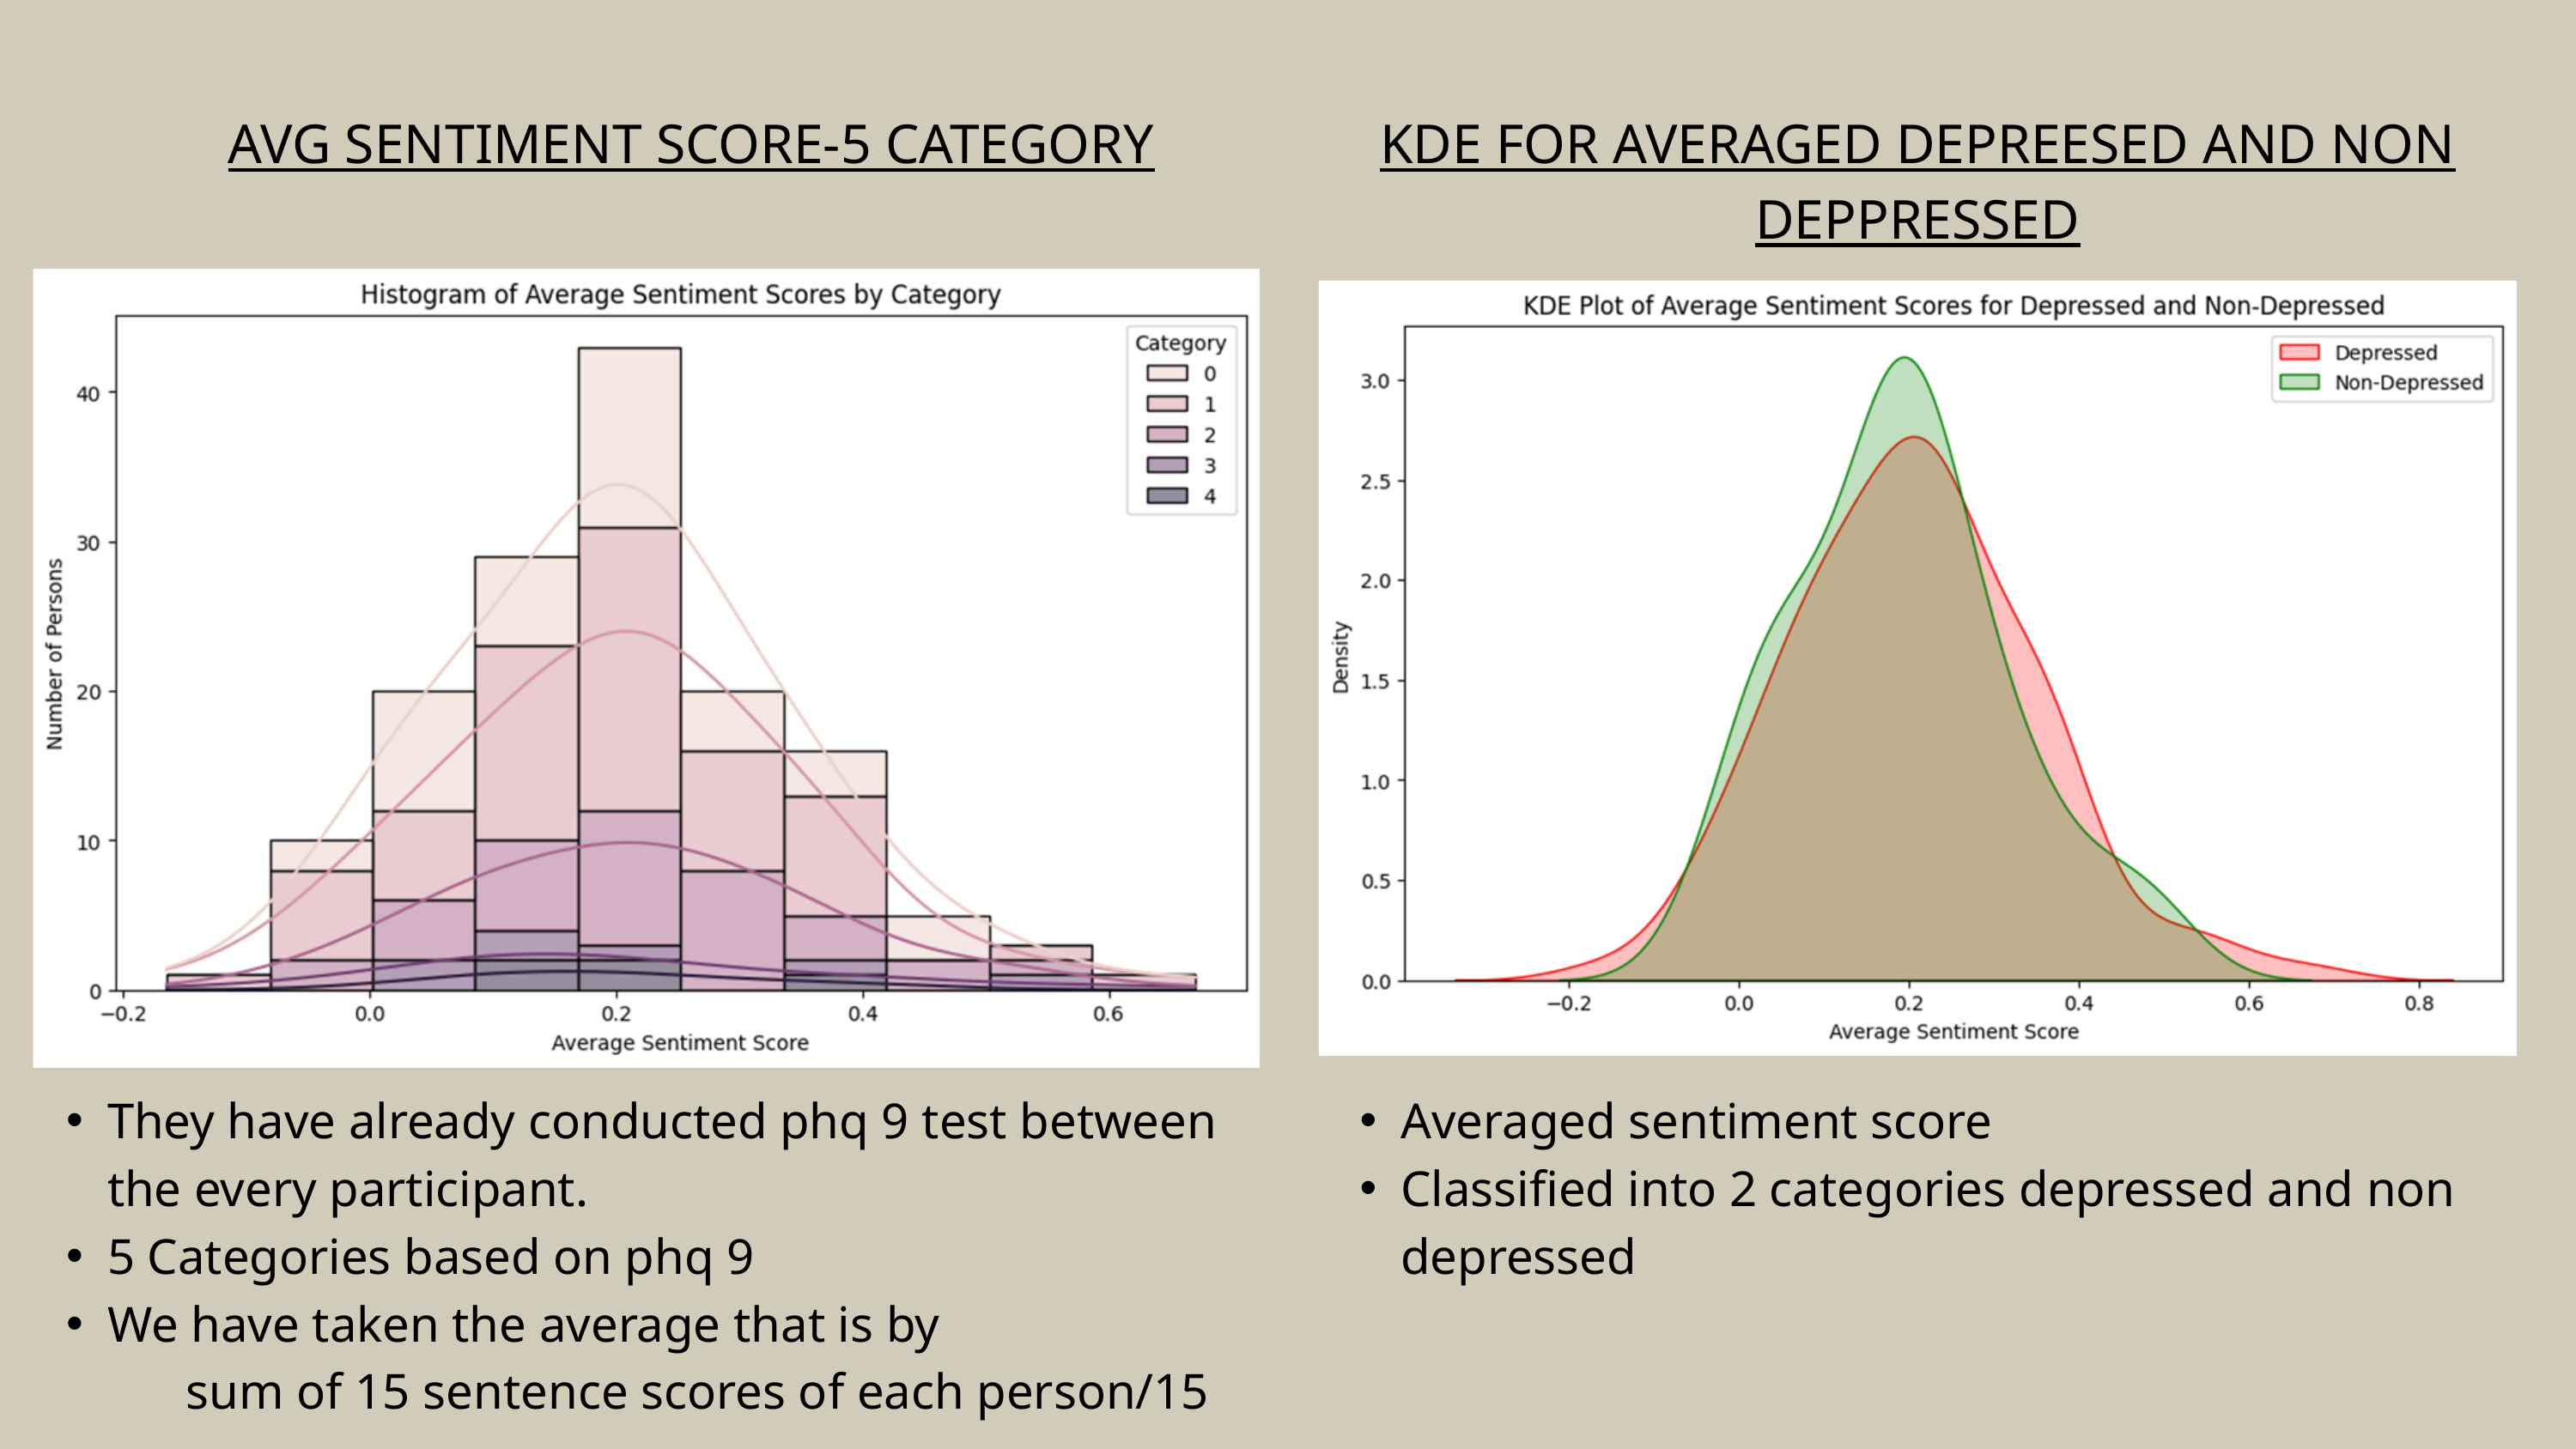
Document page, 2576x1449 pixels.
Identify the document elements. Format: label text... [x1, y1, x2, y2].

text_box [33, 269, 1260, 1068]
text_box KDE FOR AVERAGED DEPREESED AND NON DEPPRESSED [1259, 99, 2576, 325]
text_box [1318, 325, 2518, 1056]
text_box AVG SENTIMENT SCORE-5 CATEGORY [196, 99, 1188, 250]
text_box They have already conducted phq 9 test between the every participant. 5 Categories based on phq 9 We have taken the average that is by sum of 15 sentence scores of each person/15 [25, 1081, 1270, 1420]
text_box Averaged sentiment score Classified into 2 categories depressed and non depressed [1318, 1081, 2543, 1284]
